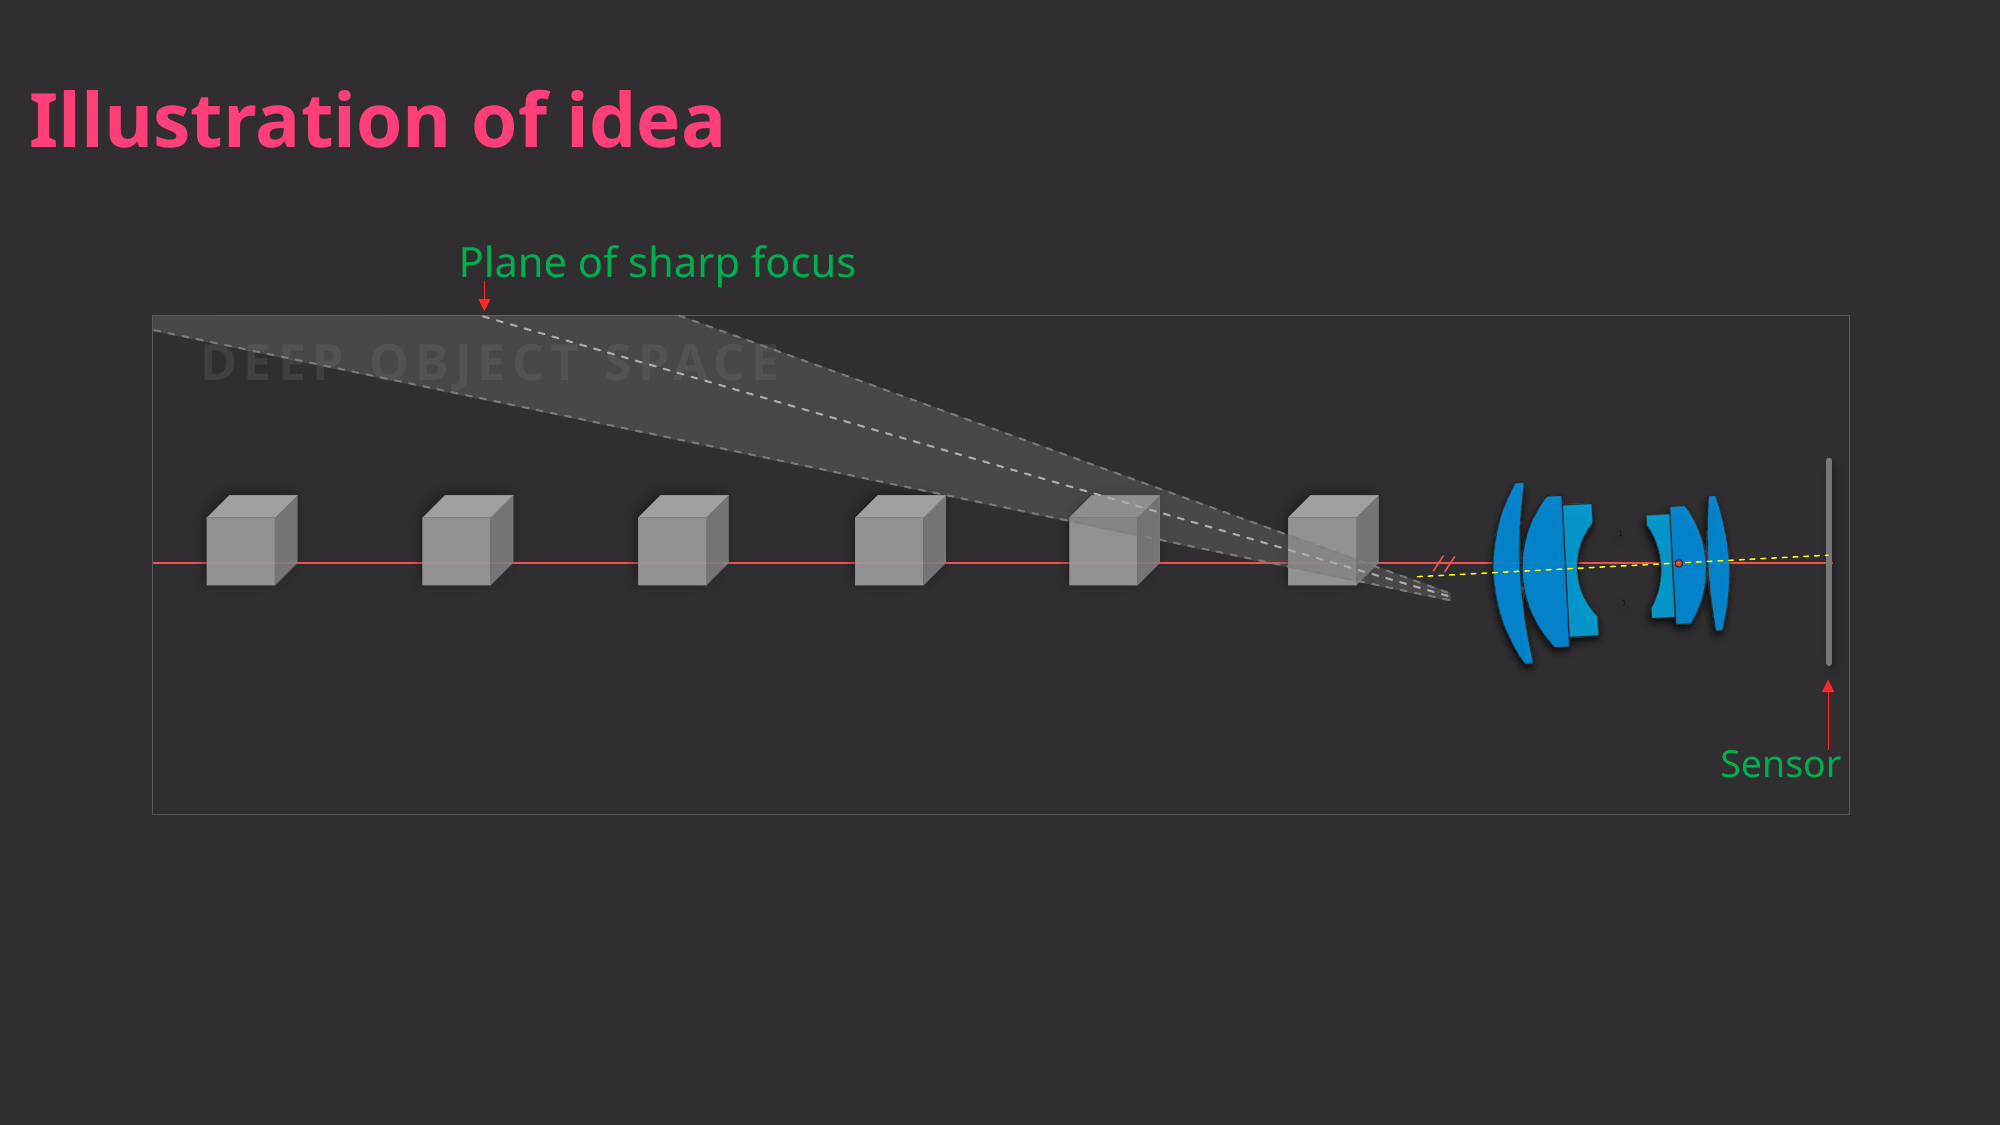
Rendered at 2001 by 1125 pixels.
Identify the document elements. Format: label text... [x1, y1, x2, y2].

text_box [482, 316, 1451, 597]
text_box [1712, 679, 1850, 794]
text_box Illustration of idea [14, 65, 742, 171]
text_box Plane of sharp focus [443, 228, 872, 293]
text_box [154, 330, 1452, 601]
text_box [152, 315, 1850, 815]
